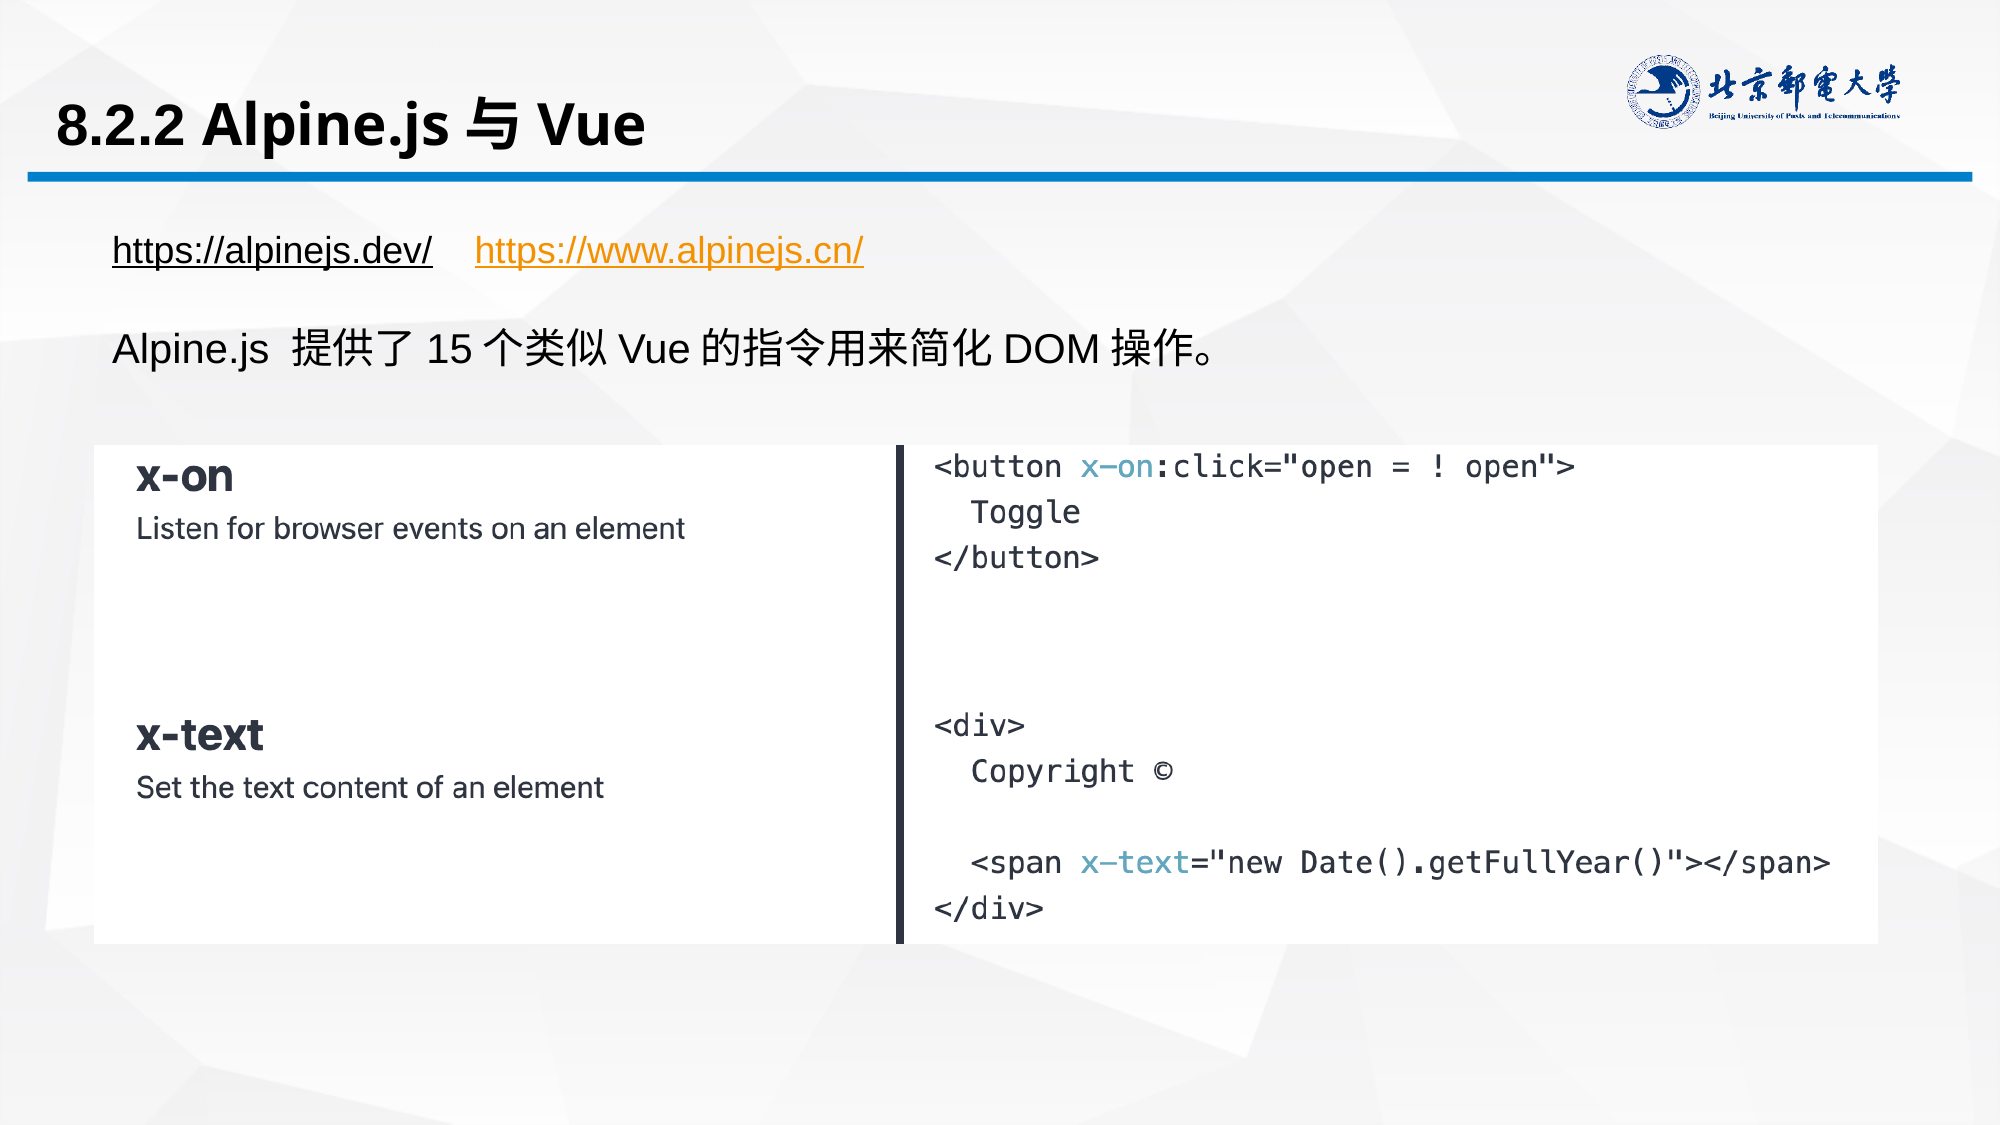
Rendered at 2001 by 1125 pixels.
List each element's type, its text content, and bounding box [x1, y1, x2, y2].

picture [0, 0, 2000, 1125]
text_box https://alpinejs.dev/ https://www.alpinejs.cn/ Alpine.js 提供了15个类似Vue的指令用来简化DOM操作。 [97, 218, 1880, 379]
title 8.2.2 Alpine.js与Vue [41, 52, 1188, 201]
